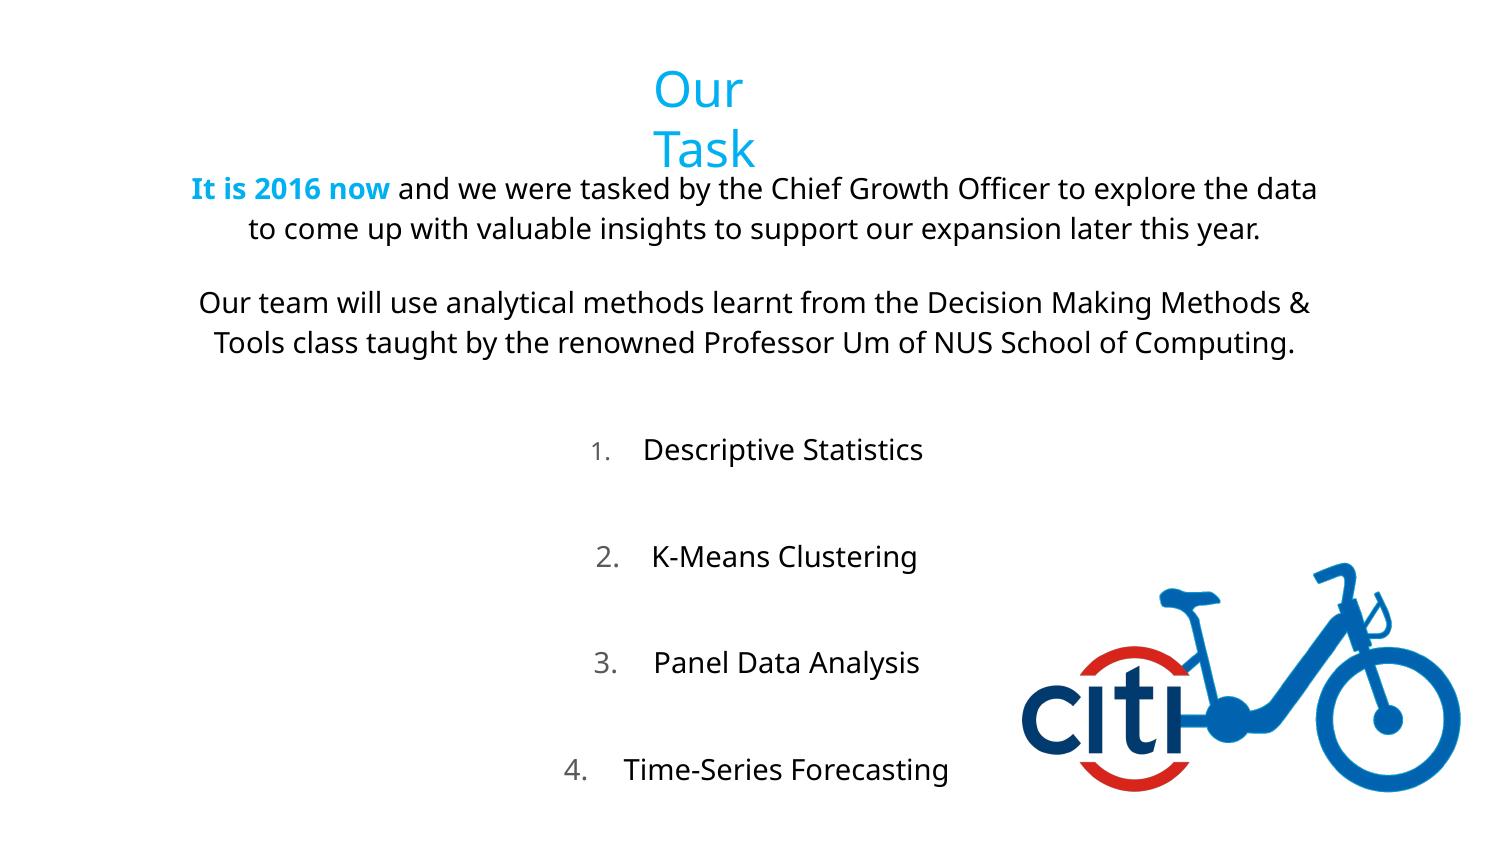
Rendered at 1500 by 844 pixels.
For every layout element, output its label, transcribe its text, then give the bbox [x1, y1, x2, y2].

picture [1009, 558, 1471, 801]
title Our Task [638, 42, 872, 137]
list It is 2016 now and we were tasked by the Chief Growth Officer to explore the data to come up with valuable insights to support our expansion later this year. Our team will use analytical methods learnt from the Decision Making Methods & Tools class taught by the renowned Professor Um of NUS School of Computing. Descriptive Statistics K-Means Clustering Panel Data Analysis Time-Series Forecasting [171, 150, 1339, 789]
